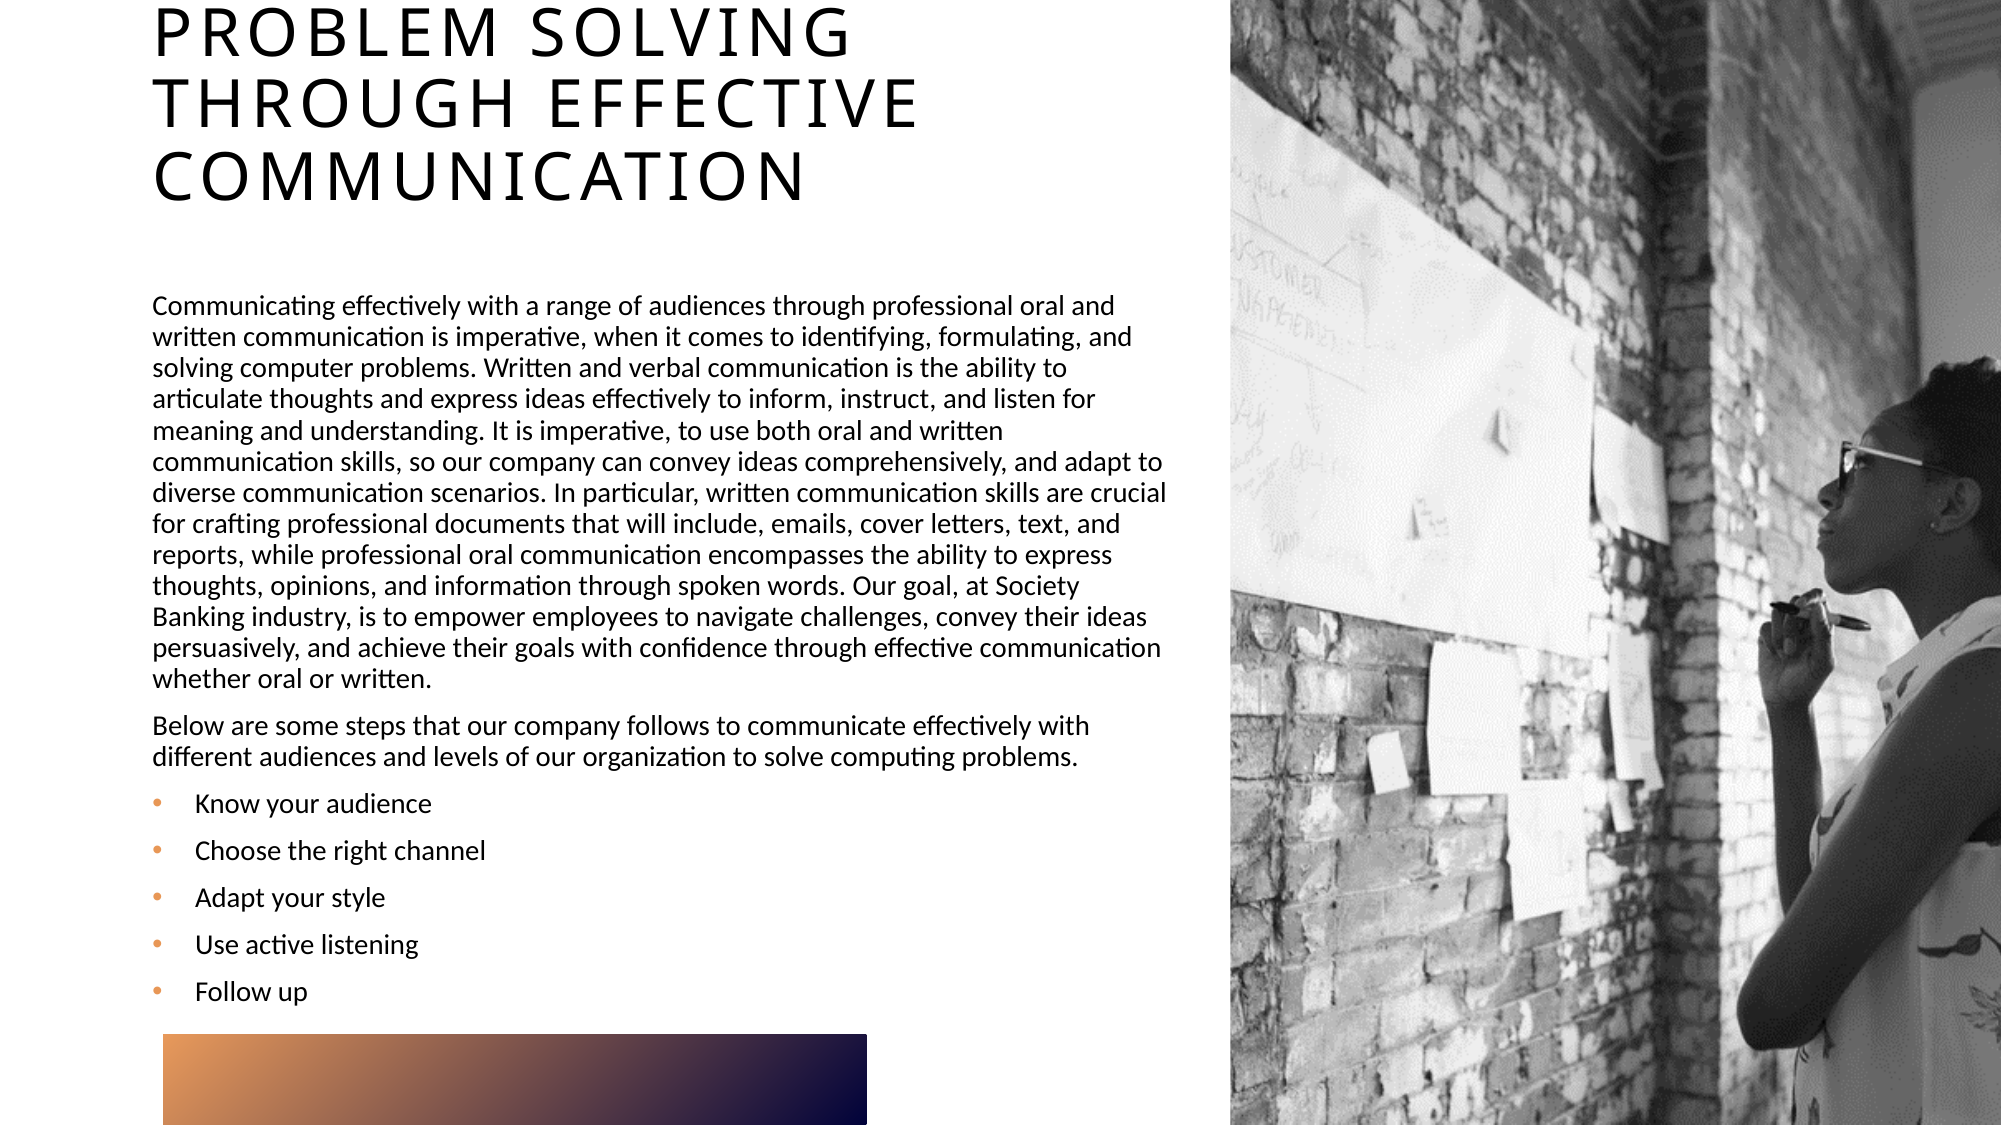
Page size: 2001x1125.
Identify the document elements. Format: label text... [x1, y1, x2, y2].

title Problem solving through effective communication [137, 73, 1150, 222]
picture [1229, 0, 2001, 1125]
list Communicating effectively with a range of audiences through professional oral and written communication is imperative, when it comes to identifying, formulating, and solving computer problems. Written and verbal communication is the ability to articulate thoughts and express ideas effectively to inform, instruct, and listen for meaning and understanding. It is imperative, to use both oral and written communication skills, so our company can convey ideas comprehensively, and adapt to diverse communication scenarios. In particular, written communication skills are crucial for crafting professional documents that will include, emails, cover letters, text, and reports, while professional oral communication encompasses the ability to express thoughts, opinions, and information through spoken words. Our goal, at Society Banking industry, is to empower employees to navigate challenges, convey their ideas persuasively, and achieve their goals with confidence through effective communication whether oral or written. Below are some steps that our company follows to communicate effectively with different audiences and levels of our organization to solve computing problems. Know your audience Choose the right channel Adapt your style Use active listening Follow up [137, 283, 1184, 1016]
